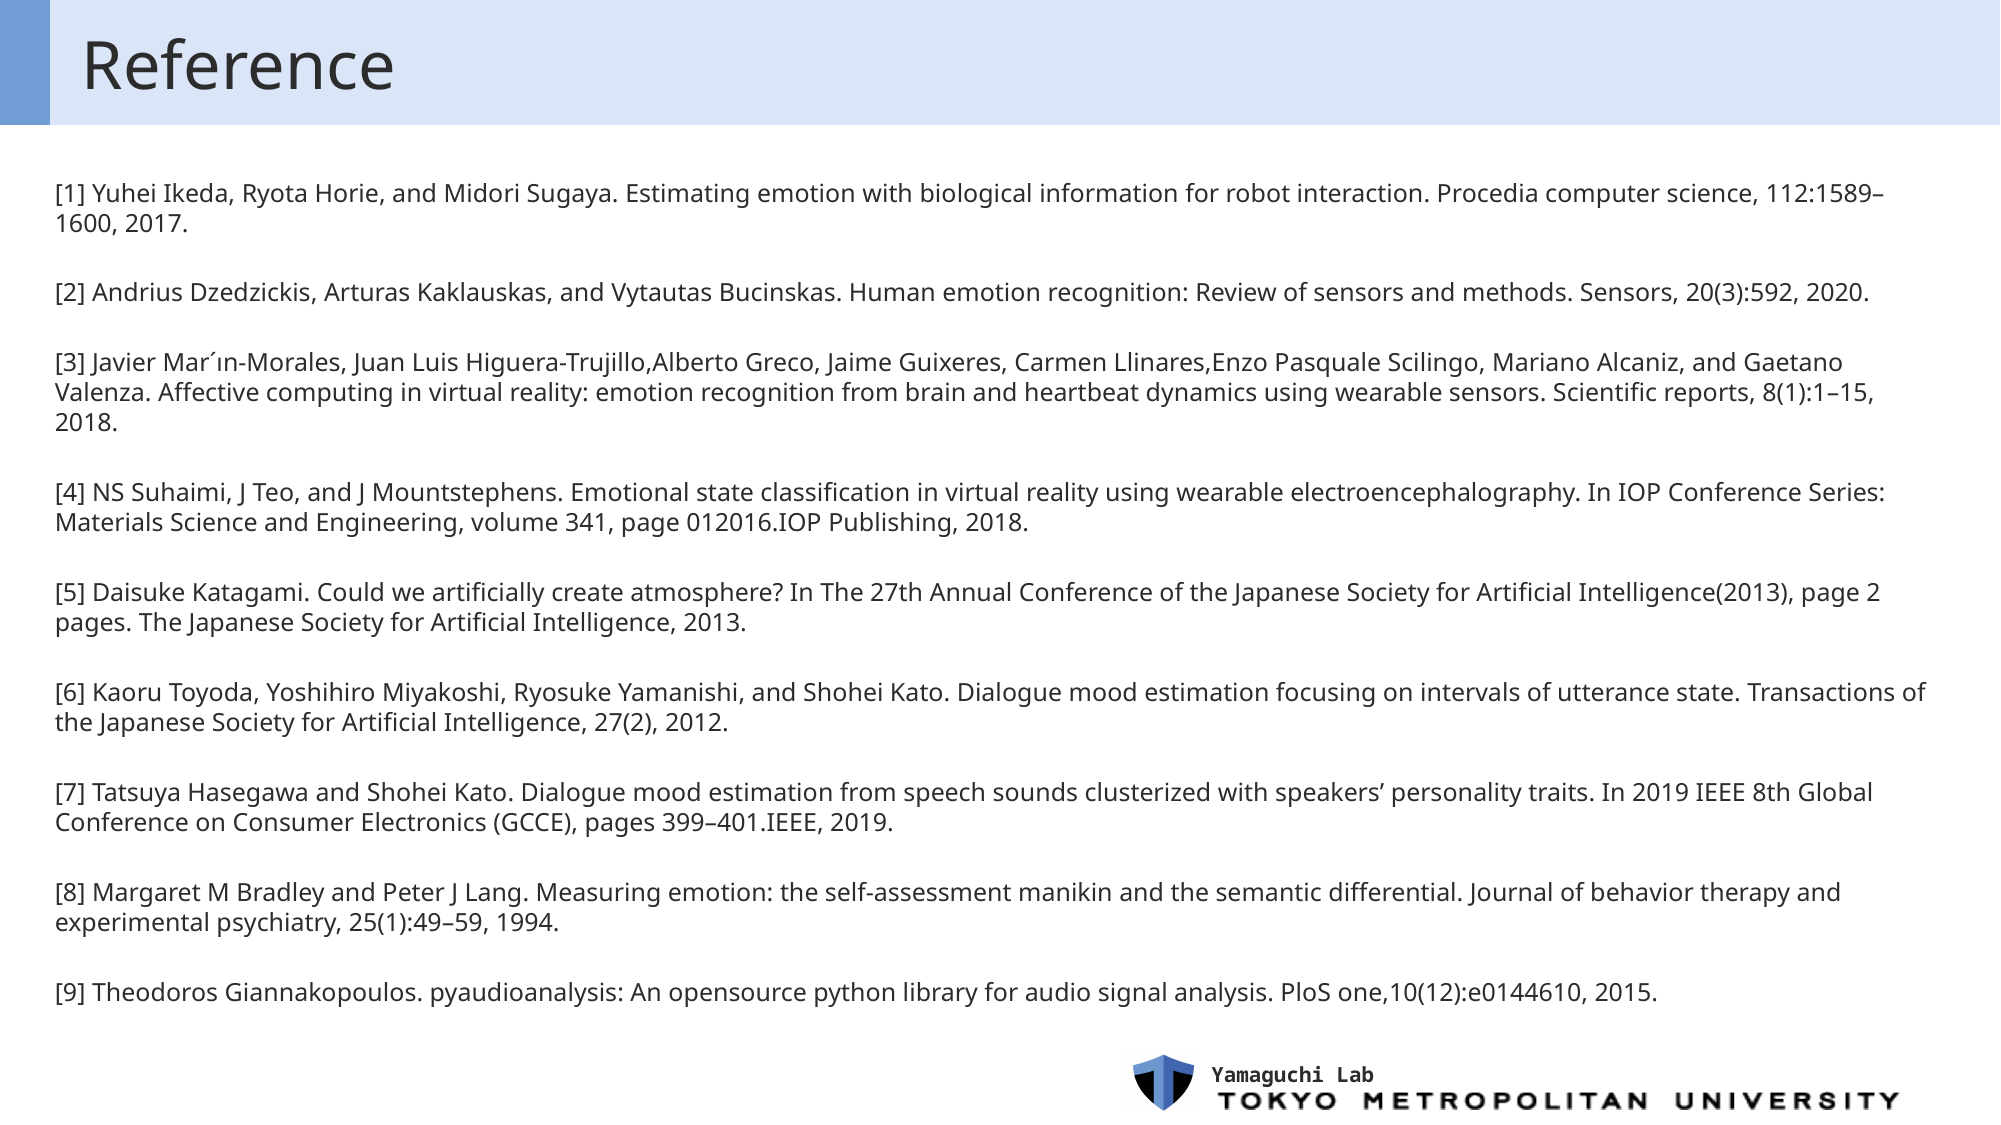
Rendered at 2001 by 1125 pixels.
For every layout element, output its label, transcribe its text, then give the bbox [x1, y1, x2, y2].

title Reference [66, 0, 2000, 125]
picture [1217, 1091, 1901, 1110]
picture [1125, 1068, 1201, 1112]
list [1] Yuhei Ikeda, Ryota Horie, and Midori Sugaya. Estimating emotion with biological information for robot interaction. Procedia computer science, 112:1589–1600, 2017. [2] Andrius Dzedzickis, Arturas Kaklauskas, and Vytautas Bucinskas. Human emotion recognition: Review of sensors and methods. Sensors, 20(3):592, 2020. [3] Javier Mar´ın-Morales, Juan Luis Higuera-Trujillo,Alberto Greco, Jaime Guixeres, Carmen Llinares,Enzo Pasquale Scilingo, Mariano Alcaniz, and Gaetano Valenza. Affective computing in virtual reality: emotion recognition from brain and heartbeat dynamics using wearable sensors. Scientific reports, 8(1):1–15, 2018. [4] NS Suhaimi, J Teo, and J Mountstephens. Emotional state classification in virtual reality using wearable electroencephalography. In IOP Conference Series: Materials Science and Engineering, volume 341, page 012016.IOP Publishing, 2018. [5] Daisuke Katagami. Could we artificially create atmosphere? In The 27th Annual Conference of the Japanese Society for Artificial Intelligence(2013), page 2 pages. The Japanese Society for Artificial Intelligence, 2013. [6] Kaoru Toyoda, Yoshihiro Miyakoshi, Ryosuke Yamanishi, and Shohei Kato. Dialogue mood estimation focusing on intervals of utterance state. Transactions of the Japanese Society for Artificial Intelligence, 27(2), 2012. [7] Tatsuya Hasegawa and Shohei Kato. Dialogue mood estimation from speech sounds clusterized with speakers’ personality traits. In 2019 IEEE 8th Global Conference on Consumer Electronics (GCCE), pages 399–401.IEEE, 2019. [8] Margaret M Bradley and Peter J Lang. Measuring emotion: the self-assessment manikin and the semantic differential. Journal of behavior therapy and experimental psychiatry, 25(1):49–59, 1994. [9] Theodoros Giannakopoulos. pyaudioanalysis: An opensource python library for audio signal analysis. PloS one,10(12):e0144610, 2015. [39, 169, 1961, 1068]
slide_number [1820, 1067, 1987, 1105]
